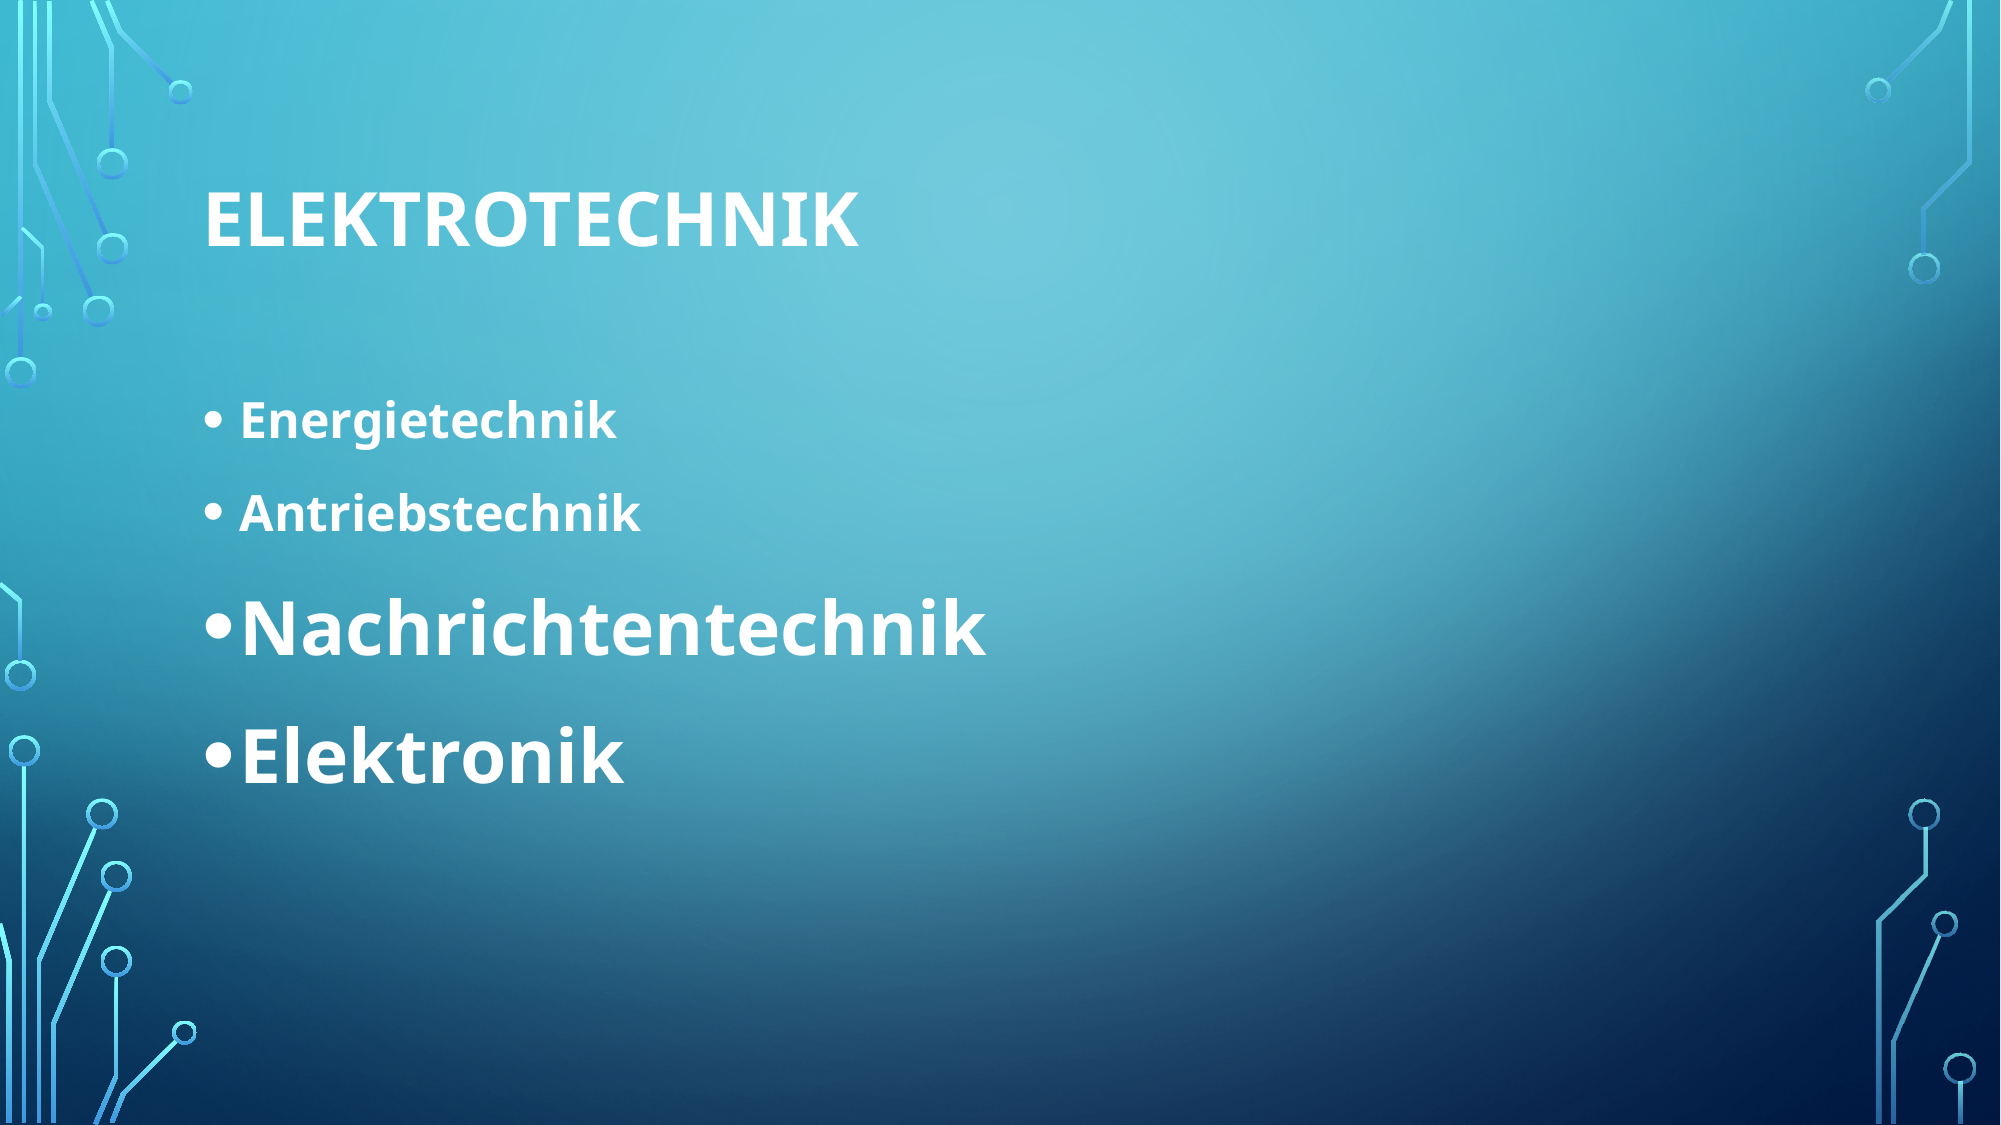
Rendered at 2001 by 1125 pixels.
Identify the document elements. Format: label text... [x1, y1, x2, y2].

title Elektrotechnik [187, 101, 1813, 344]
list Energietechnik Antriebstechnik Nachrichtentechnik Elektronik [187, 369, 1813, 950]
